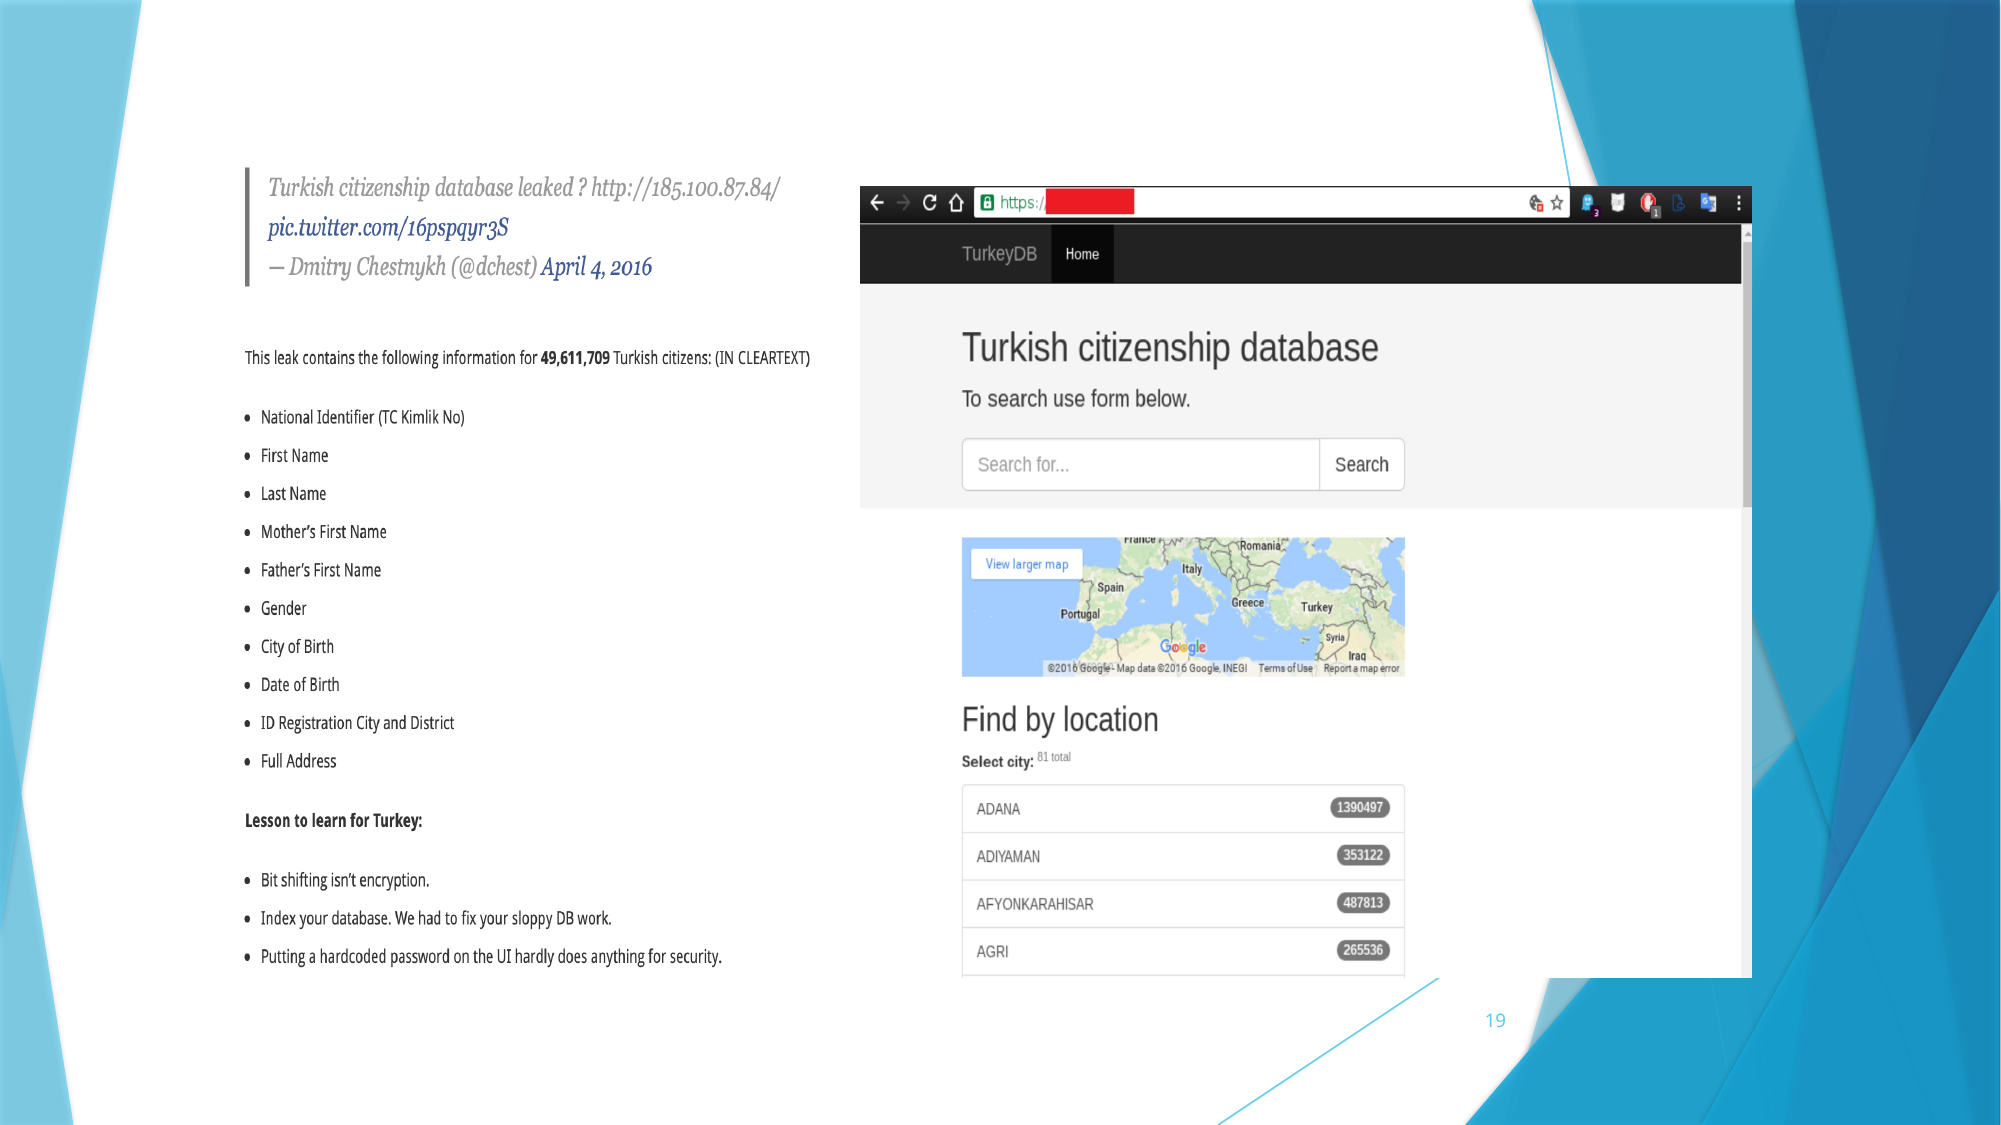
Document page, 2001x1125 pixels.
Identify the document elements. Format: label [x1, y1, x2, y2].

list [229, 152, 825, 979]
picture [859, 185, 1753, 979]
text_box [0, 0, 2000, 1125]
